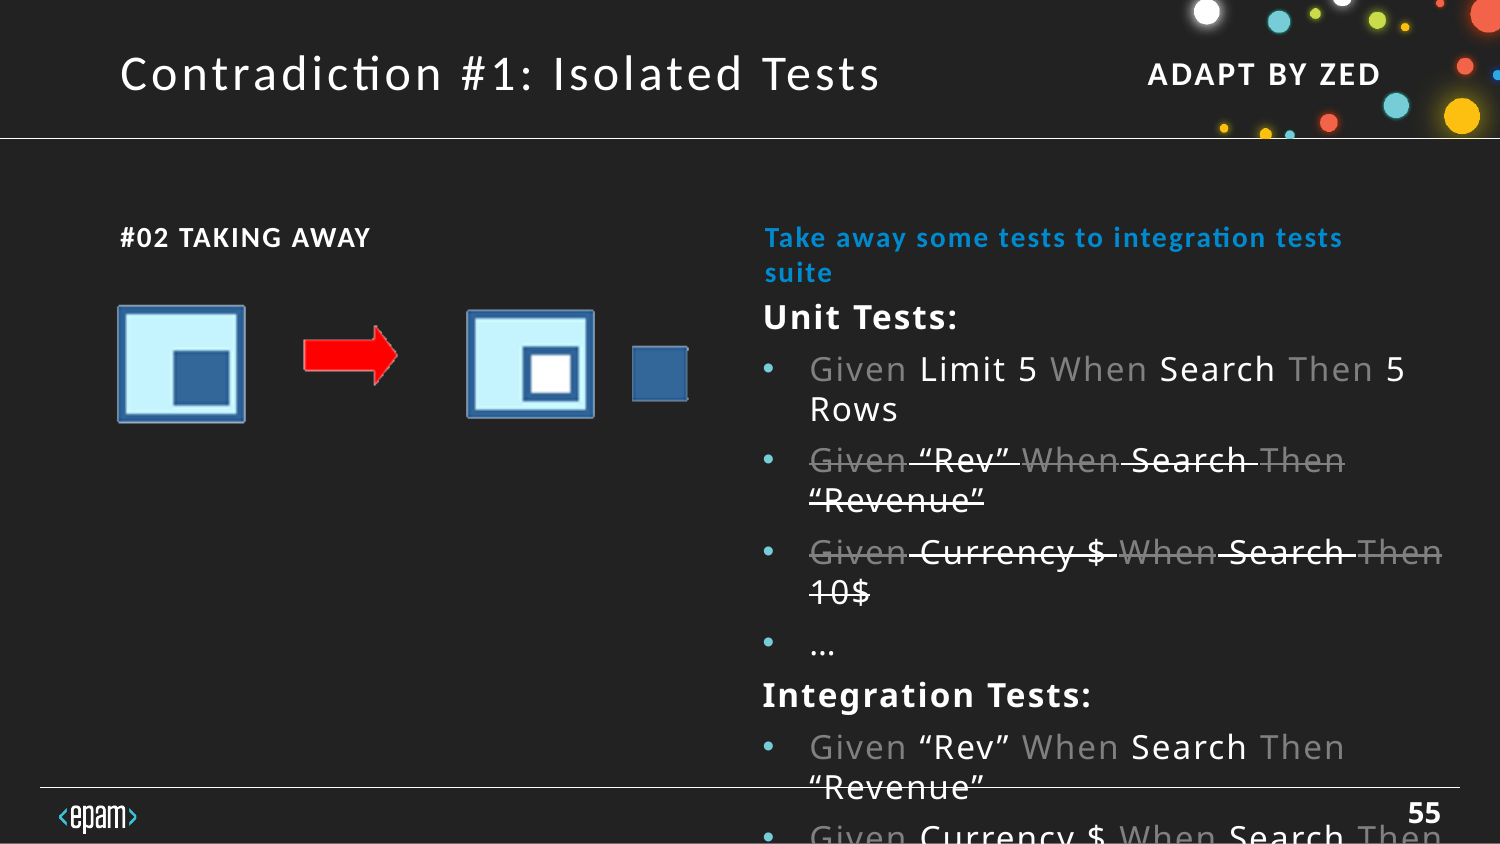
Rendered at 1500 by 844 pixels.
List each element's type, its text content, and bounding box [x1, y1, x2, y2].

picture [1064, 0, 1500, 139]
list Contradiction #1: Isolated Tests [105, 43, 1058, 98]
list Take away some tests to integration tests suite [750, 211, 1395, 266]
list Unit Tests: Given Limit 5 When Search Then 5 Rows Given “Rev” When Search Then “Revenue” Given Currency $ When Search Then 10$ … Integration Tests: Given “Rev” When Search Then “Revenue” Given Currency $ When Search Then 10$ … [747, 288, 1500, 707]
slide_number 55 [1216, 791, 1442, 844]
picture [105, 288, 703, 433]
list #02 TAKING AWAY [105, 211, 574, 266]
